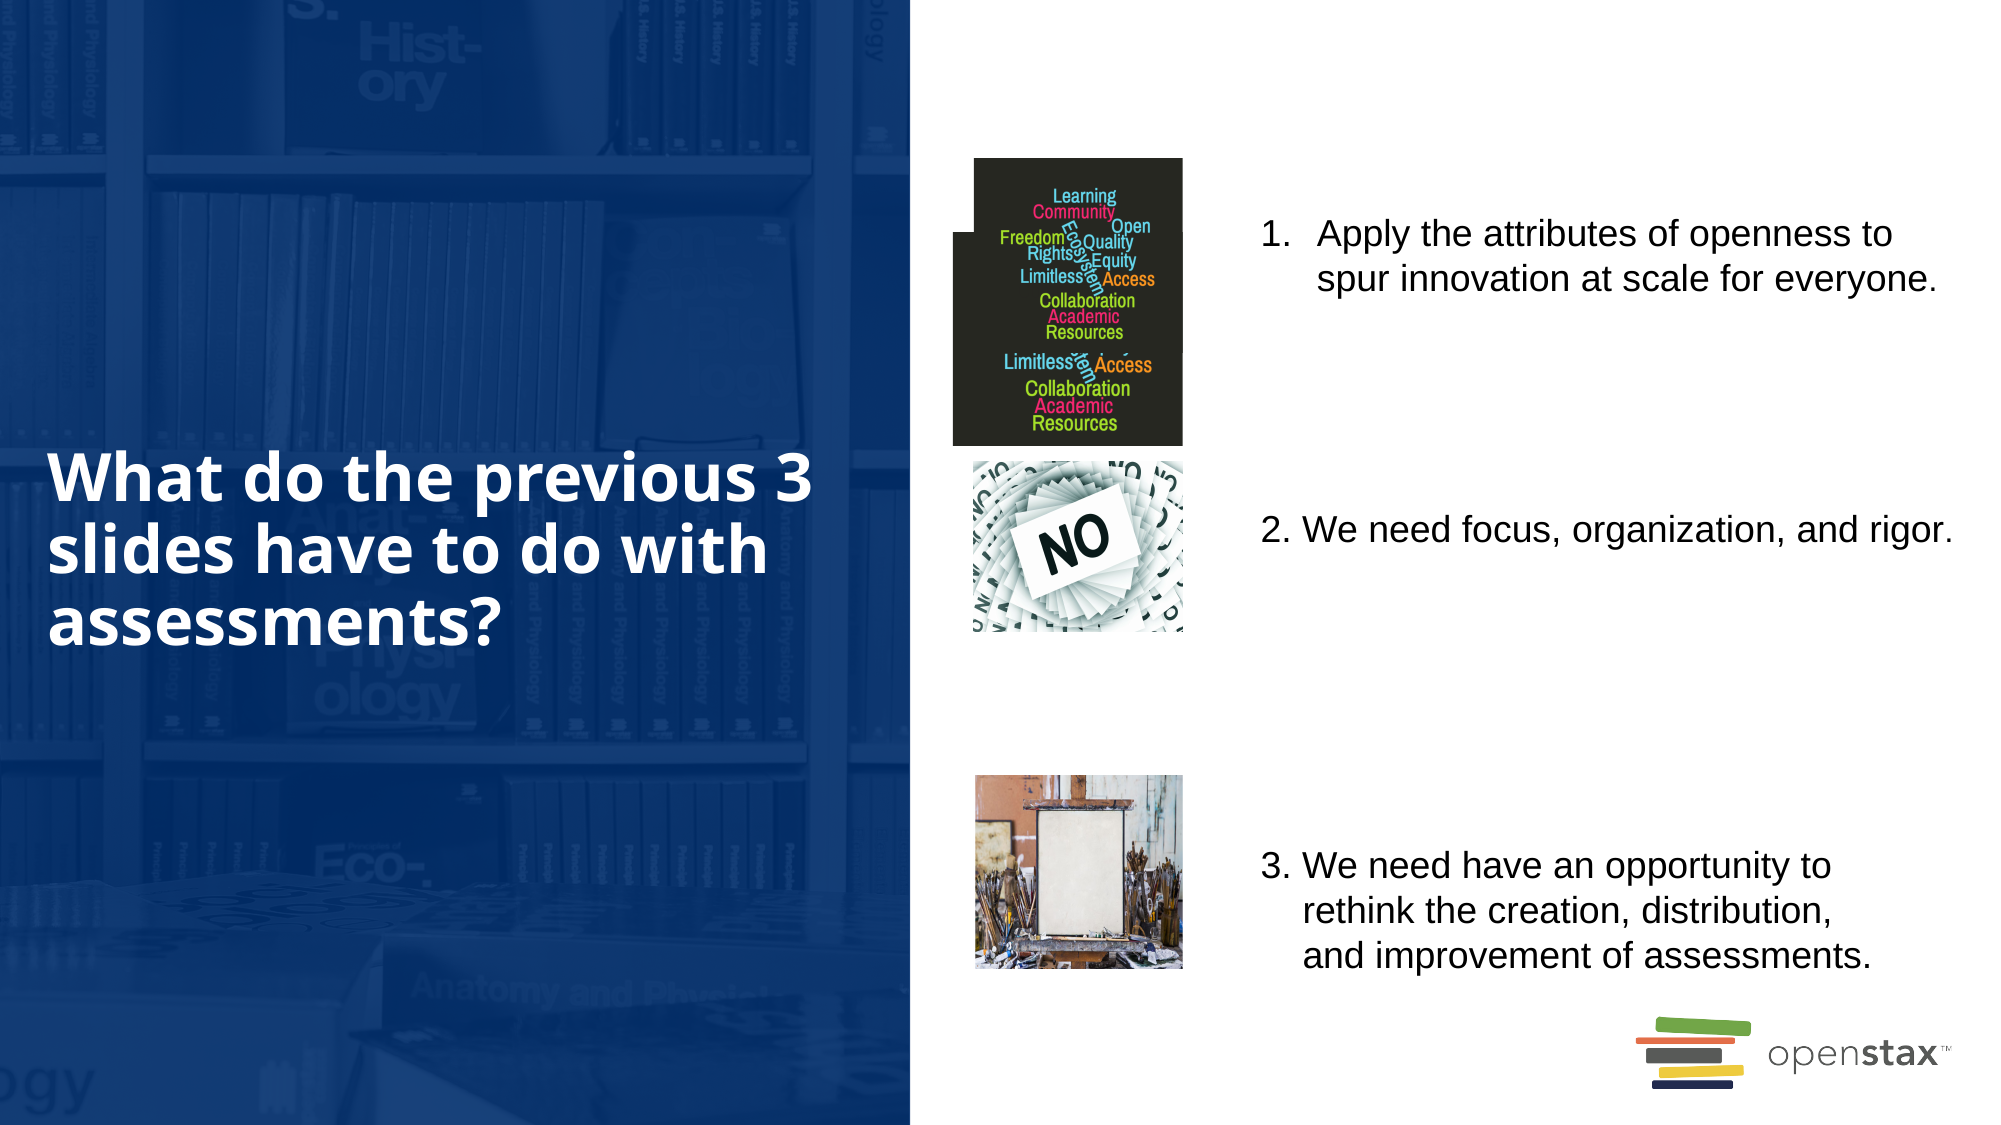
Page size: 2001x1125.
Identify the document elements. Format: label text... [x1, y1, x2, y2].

picture [1635, 1016, 1952, 1089]
text_box 3. We need have an opportunity to rethink the creation, distribution, and improvement of assessments. [1245, 833, 1948, 984]
picture [952, 158, 1183, 446]
picture [973, 775, 1183, 970]
title What do the previous 3 slides have to do with assessments? [32, 91, 908, 675]
text_box 2. We need focus, organization, and rigor. [1245, 497, 2000, 558]
text_box Apply the attributes of openness to spur innovation at scale for everyone. [1245, 202, 1981, 307]
picture [973, 461, 1183, 632]
